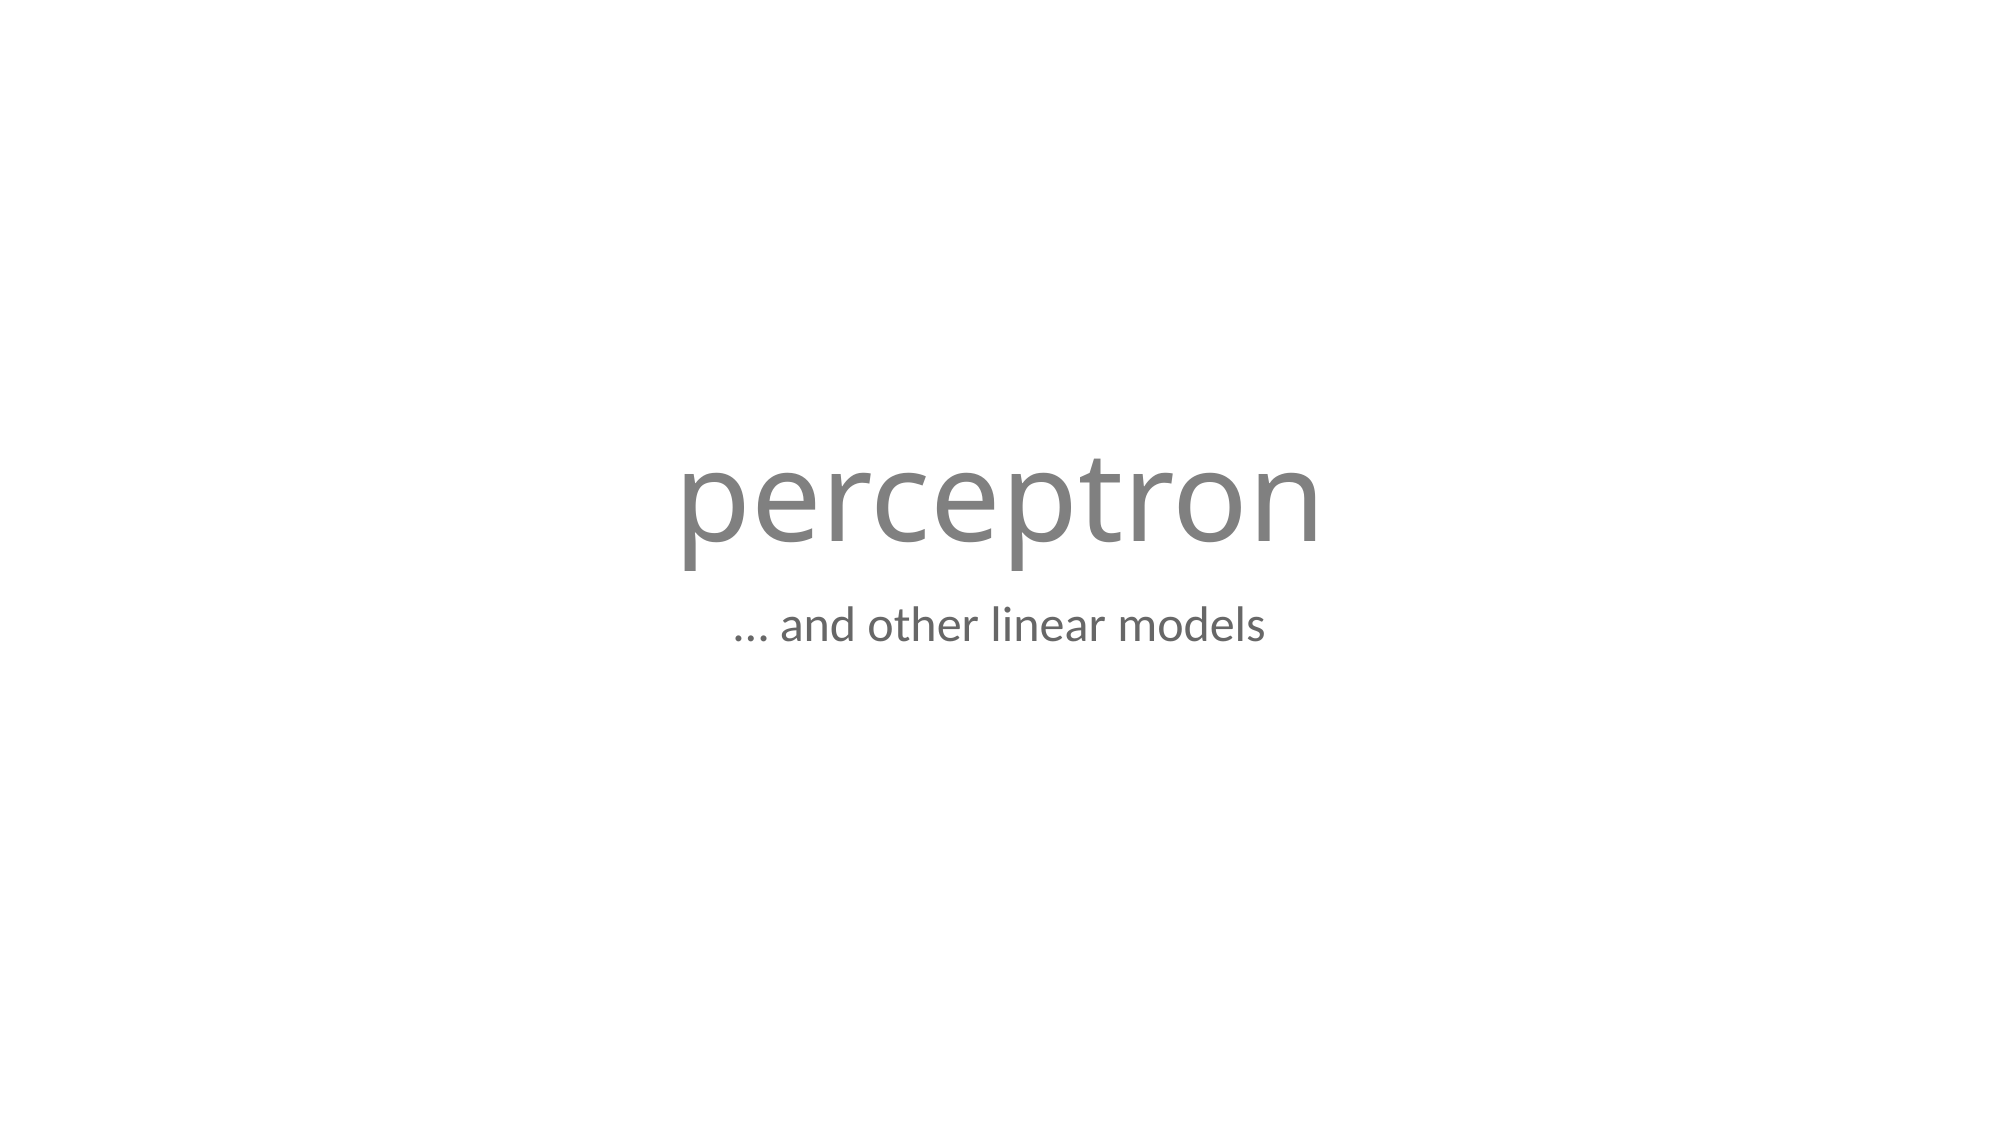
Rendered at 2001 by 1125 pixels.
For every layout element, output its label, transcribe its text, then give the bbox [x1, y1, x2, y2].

subtitle … and other linear models [249, 590, 1750, 863]
title perceptron [249, 184, 1750, 576]
